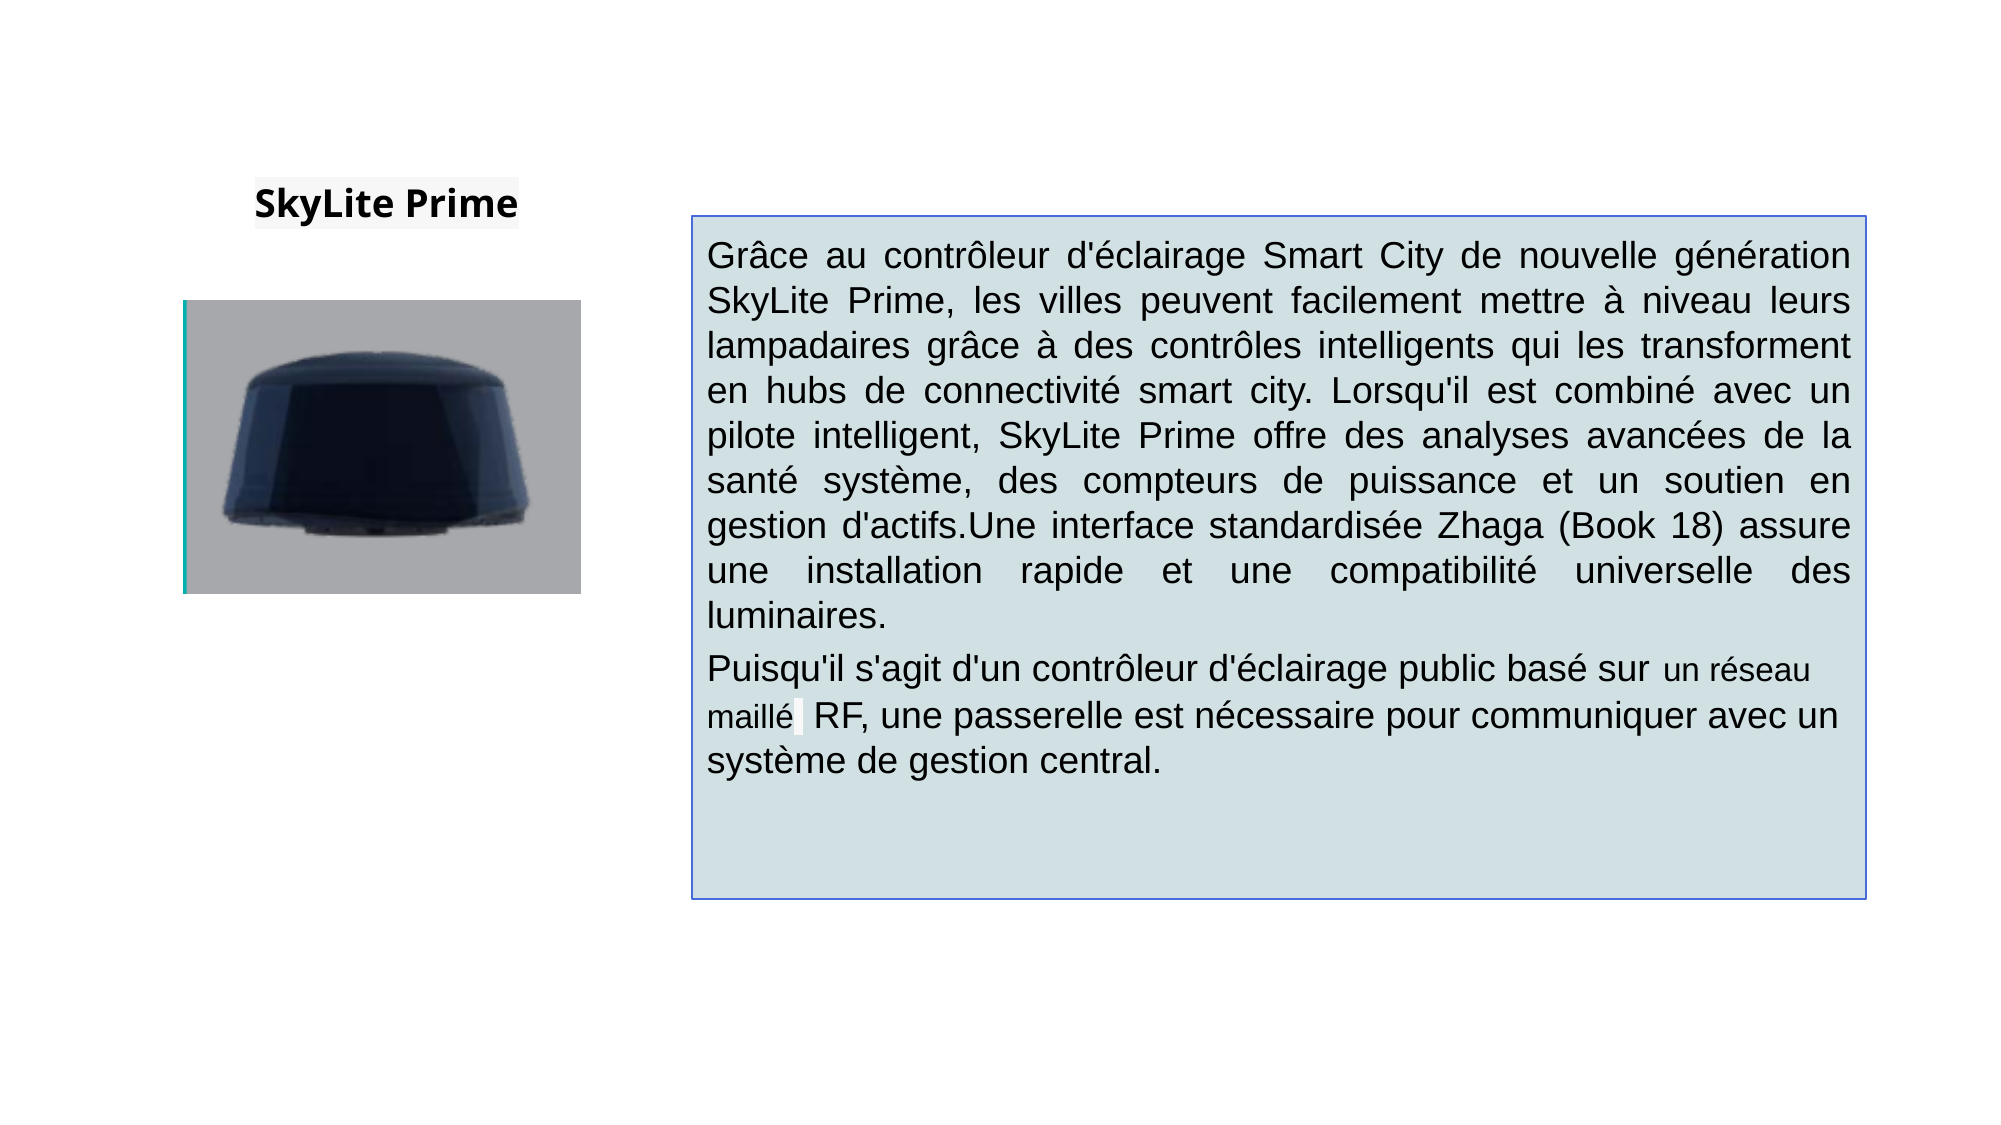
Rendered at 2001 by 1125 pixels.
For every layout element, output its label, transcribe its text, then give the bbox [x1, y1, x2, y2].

text_box SkyLite Prime [239, 157, 732, 241]
text_box Grâce au contrôleur d'éclairage Smart City de nouvelle génération SkyLite Prime, les villes peuvent facilement mettre à niveau leurs lampadaires grâce à des contrôles intelligents qui les transforment en hubs de connectivité smart city. Lorsqu'il est combiné avec un pilote intelligent, SkyLite Prime offre des analyses avancées de la santé système, des compteurs de puissance et un soutien en gestion d'actifs.Une interface standardisée Zhaga (Book 18) assure une installation rapide et une compatibilité universelle des luminaires. Puisqu'il s'agit d'un contrôleur d'éclairage public basé sur un réseau maillé RF, une passerelle est nécessaire pour communiquer avec un système de gestion central. [691, 215, 1867, 900]
picture [183, 300, 581, 594]
